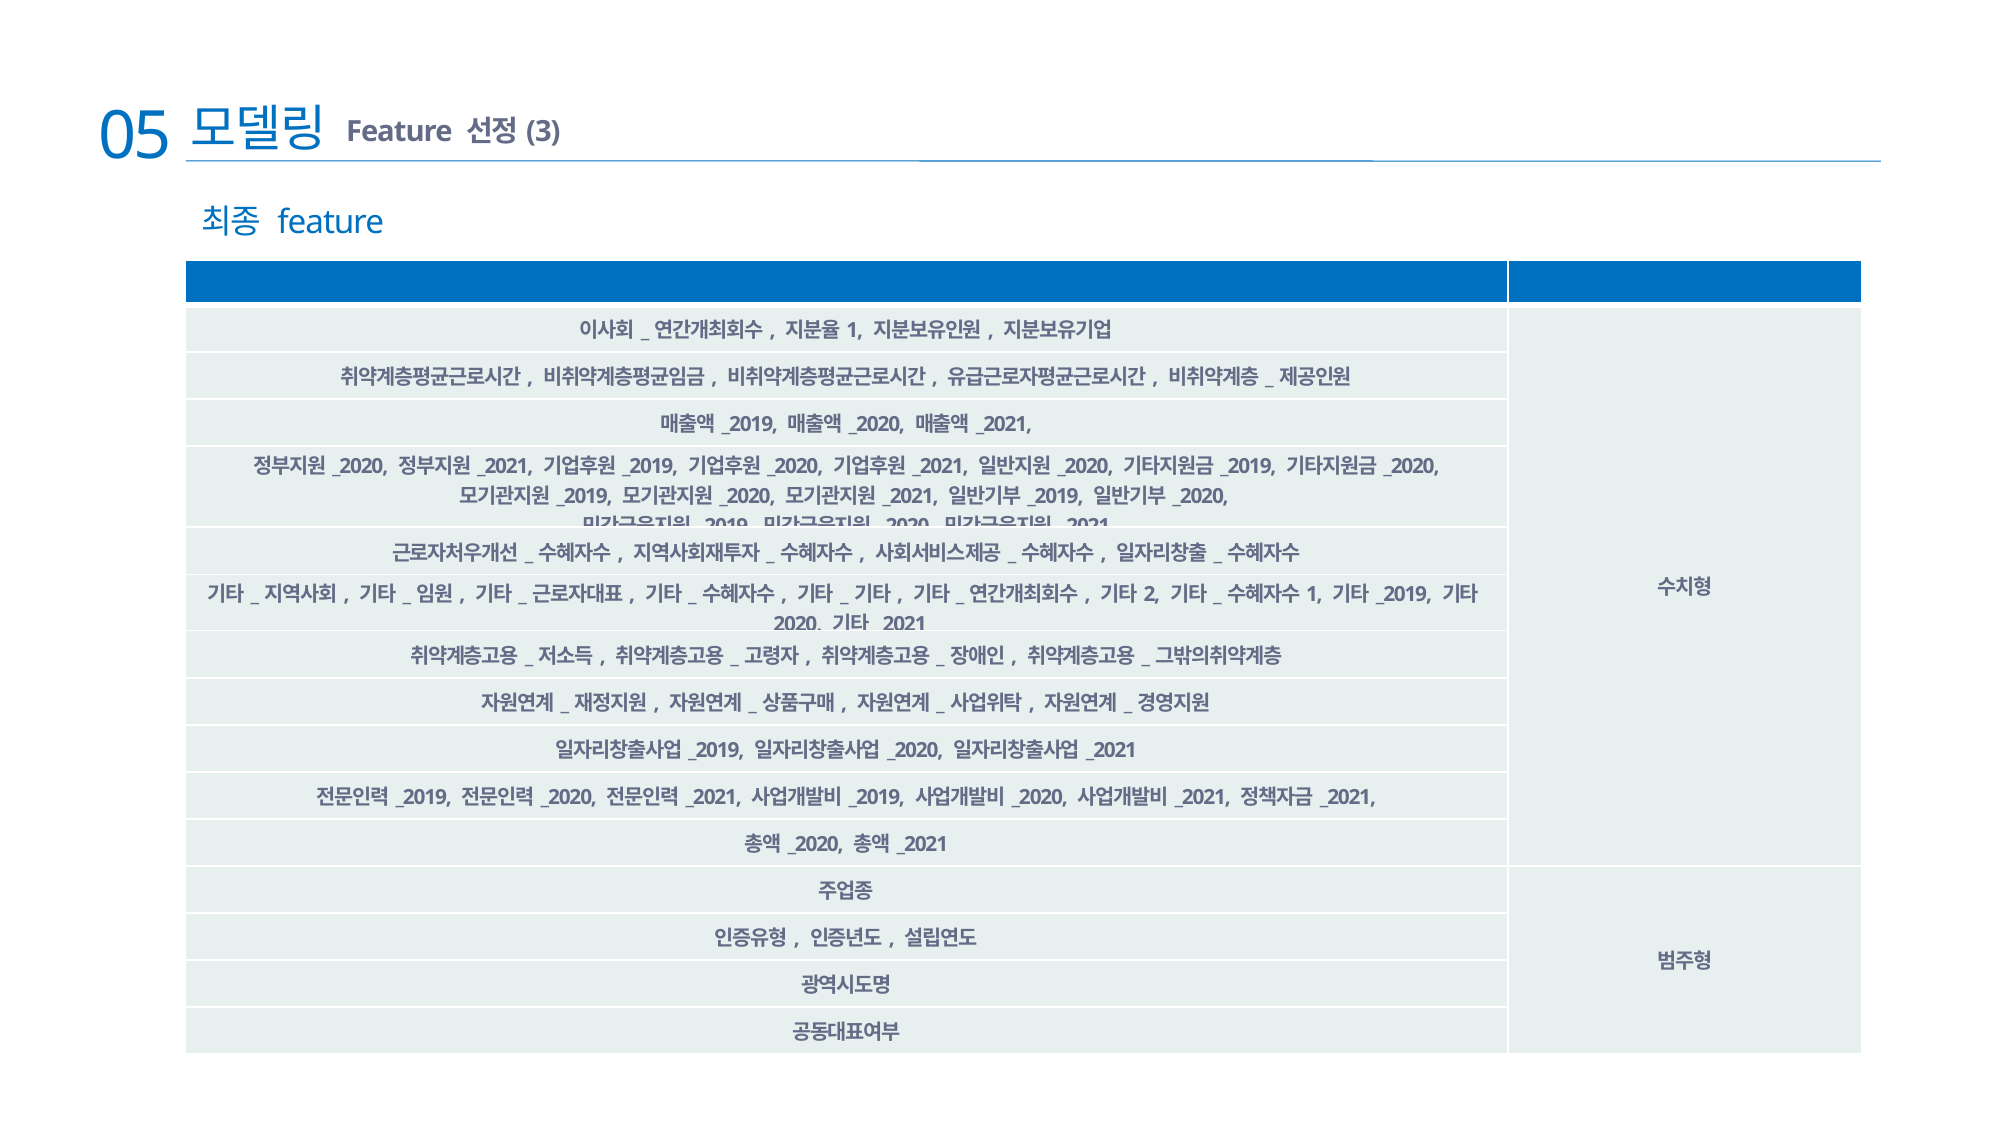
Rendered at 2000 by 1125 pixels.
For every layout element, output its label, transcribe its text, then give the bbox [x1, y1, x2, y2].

table_cell 취약계층평균근로시간, 비취약계층평균임금, 비취약계층평균근로시간, 유급근로자평균근로시간, 비취약계층_제공인원 [186, 353, 1507, 398]
table_cell 일자리창출사업_2019, 일자리창출사업_2020, 일자리창출사업_2021 [186, 726, 1507, 771]
table_cell 총액_2020, 총액_2021 [186, 820, 1507, 865]
text_box 05 [98, 84, 173, 173]
table_header feature [186, 261, 1507, 302]
table_header 수치형/범주형 [1509, 261, 1861, 302]
table_cell 근로자처우개선_수혜자수, 지역사회재투자_수혜자수, 사회서비스제공_수혜자수, 일자리창출_수혜자수 [186, 528, 1507, 574]
table_cell 이사회_연간개최회수, 지분율1, 지분보유인원, 지분보유기업 [186, 308, 1507, 351]
table_cell 인증유형, 인증년도, 설립연도 [186, 914, 1507, 959]
text_box 모델링 [190, 90, 327, 156]
table_cell 주업종 [186, 867, 1507, 912]
table_cell 전문인력_2019, 전문인력_2020, 전문인력_2021, 사업개발비_2019, 사업개발비_2020, 사업개발비_2021, 정책자금_2021, [186, 773, 1507, 818]
table_cell 범주형 [1509, 867, 1861, 1053]
table_cell 매출액_2019, 매출액_2020, 매출액_2021, [186, 400, 1507, 445]
table_cell 취약계층고용_저소득, 취약계층고용_고령자, 취약계층고용_장애인, 취약계층고용_그밖의취약계층 [186, 631, 1507, 677]
table_cell 수치형 [1509, 308, 1861, 865]
table_cell 자원연계_재정지원, 자원연계_상품구매, 자원연계_사업위탁, 자원연계_경영지원 [186, 679, 1507, 724]
text_box Feature 선정(3) [346, 101, 561, 148]
table_cell 정부지원_2020, 정부지원_2021, 기업후원_2019, 기업후원_2020, 기업후원_2021, 일반지원_2020, 기타지원금_2019, 기타지원금_2020, 모기관지원_2019, 모기관지원_2020, 모기관지원_2021, 일반기부_2019, 일반기부_2020, 민간금융지원_2019, 민간금융지원_2020, 민간금융지원_2021 [186, 447, 1507, 526]
table_cell 공동대표여부 [186, 1008, 1507, 1053]
text_box 최종 feature [201, 196, 385, 241]
table_cell 기타_지역사회, 기타_임원, 기타_근로자대표, 기타_수혜자수, 기타_기타, 기타_연간개최회수, 기타2, 기타_수혜자수1, 기타_2019, 기타_2020, 기타_2021 [186, 575, 1507, 630]
table_cell 광역시도명 [186, 961, 1507, 1006]
